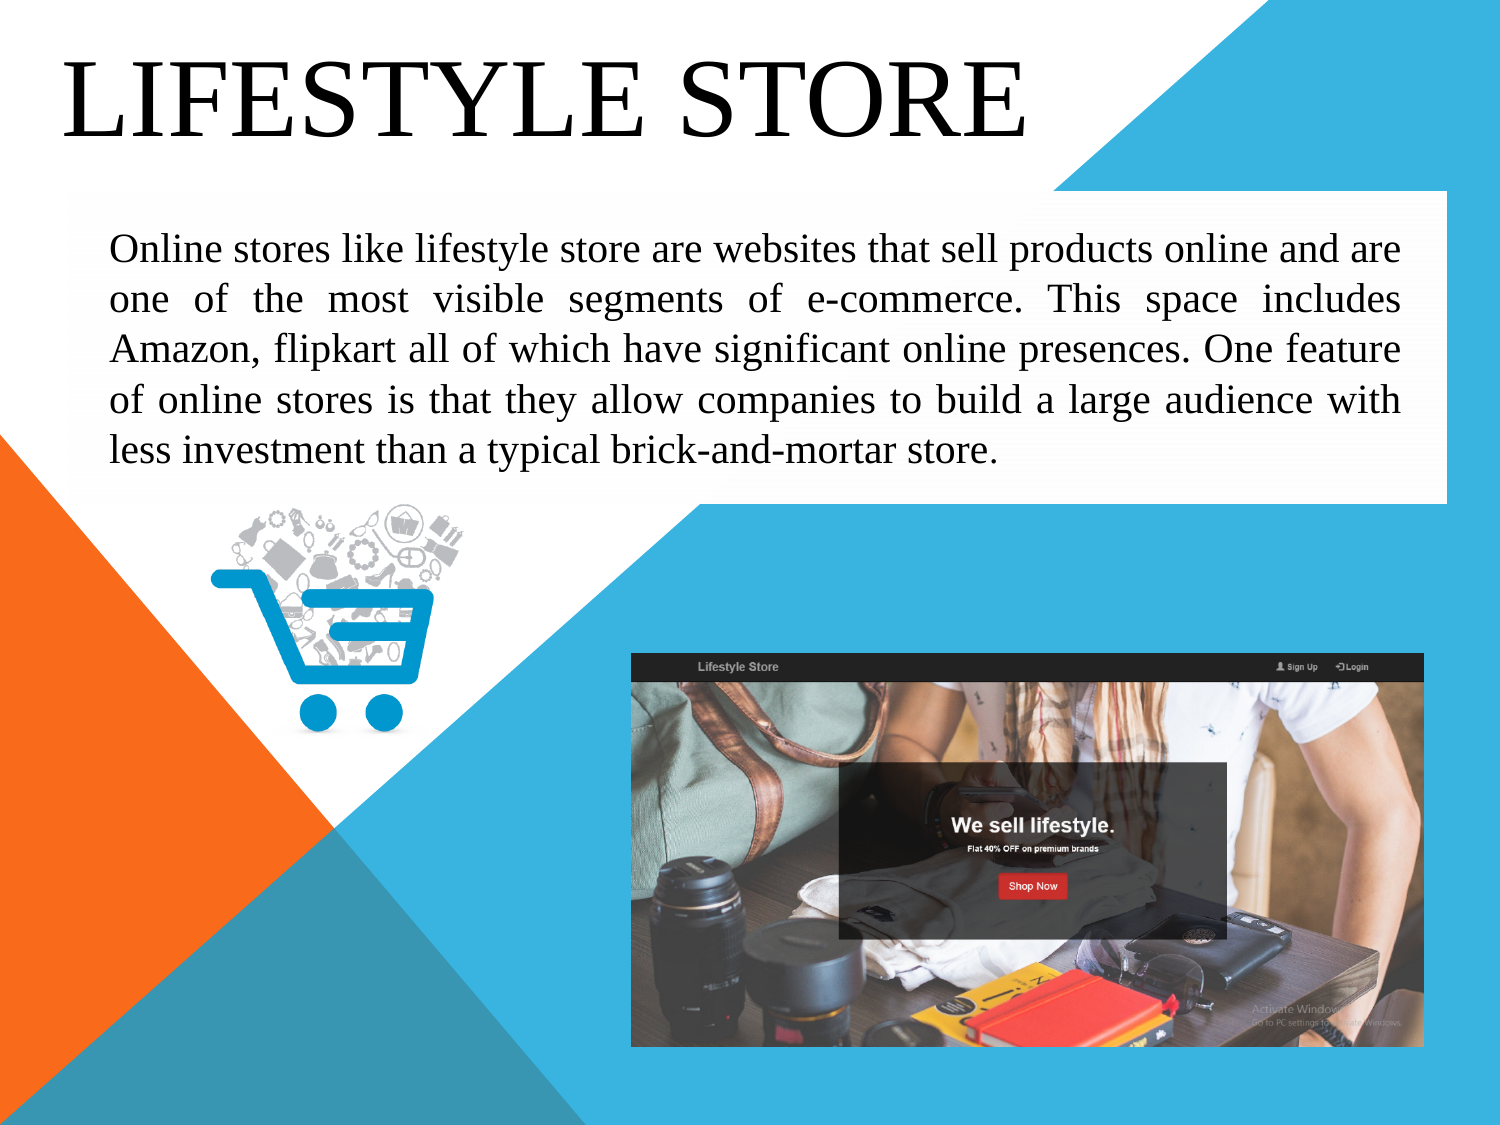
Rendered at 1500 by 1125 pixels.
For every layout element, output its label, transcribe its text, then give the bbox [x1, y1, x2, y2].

picture [67, 191, 1448, 746]
title Lifestyle Store [41, 19, 1052, 161]
picture [631, 653, 1424, 1048]
